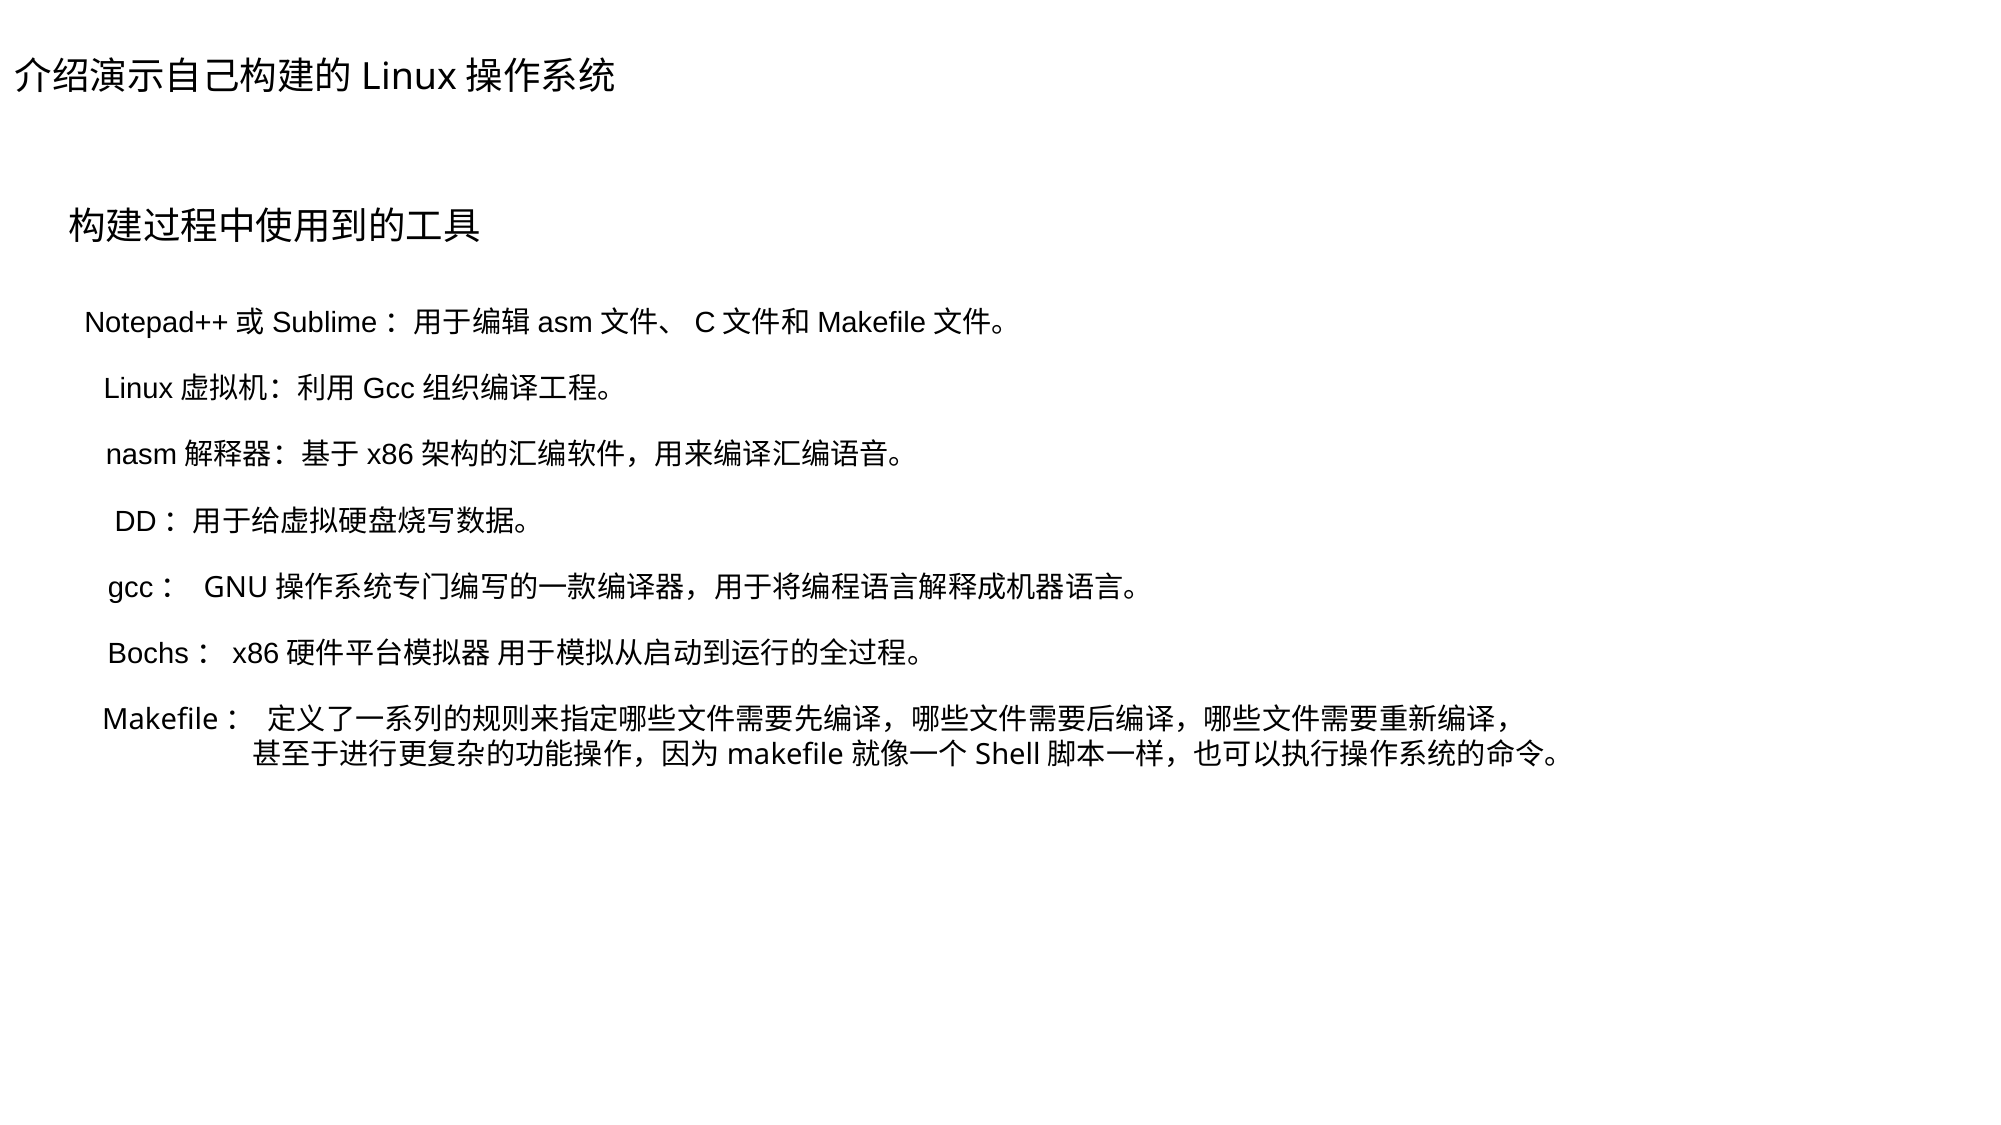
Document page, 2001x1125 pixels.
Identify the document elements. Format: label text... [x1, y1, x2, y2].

text_box gcc： GNU操作系统专门编写的一款编译器，用于将编程语言解释成机器语言。 [93, 560, 1168, 611]
text_box 构建过程中使用到的工具 [53, 194, 496, 255]
text_box Makefile： 定义了一系列的规则来指定哪些文件需要先编译，哪些文件需要后编译，哪些文件需要重新编译， 甚至于进行更复杂的功能操作，因为makefile就像一个Shell脚本一样，也可以执行操作系统的命令。 [87, 692, 1589, 778]
text_box nasm解释器：基于x86架构的汇编软件，用来编译汇编语音。 [91, 428, 934, 479]
text_box Bochs：x86硬件平台模拟器 用于模拟从启动到运行的全过程。 [92, 626, 952, 677]
text_box 介绍演示自己构建的Linux操作系统 [0, 0, 1001, 105]
text_box Linux虚拟机：利用Gcc组织编译工程。 [88, 362, 642, 412]
text_box DD：用于给虚拟硬盘烧写数据。 [99, 494, 559, 545]
text_box Notepad++或Sublime：用于编辑asm文件、C文件和Makefile文件。 [69, 296, 1036, 346]
